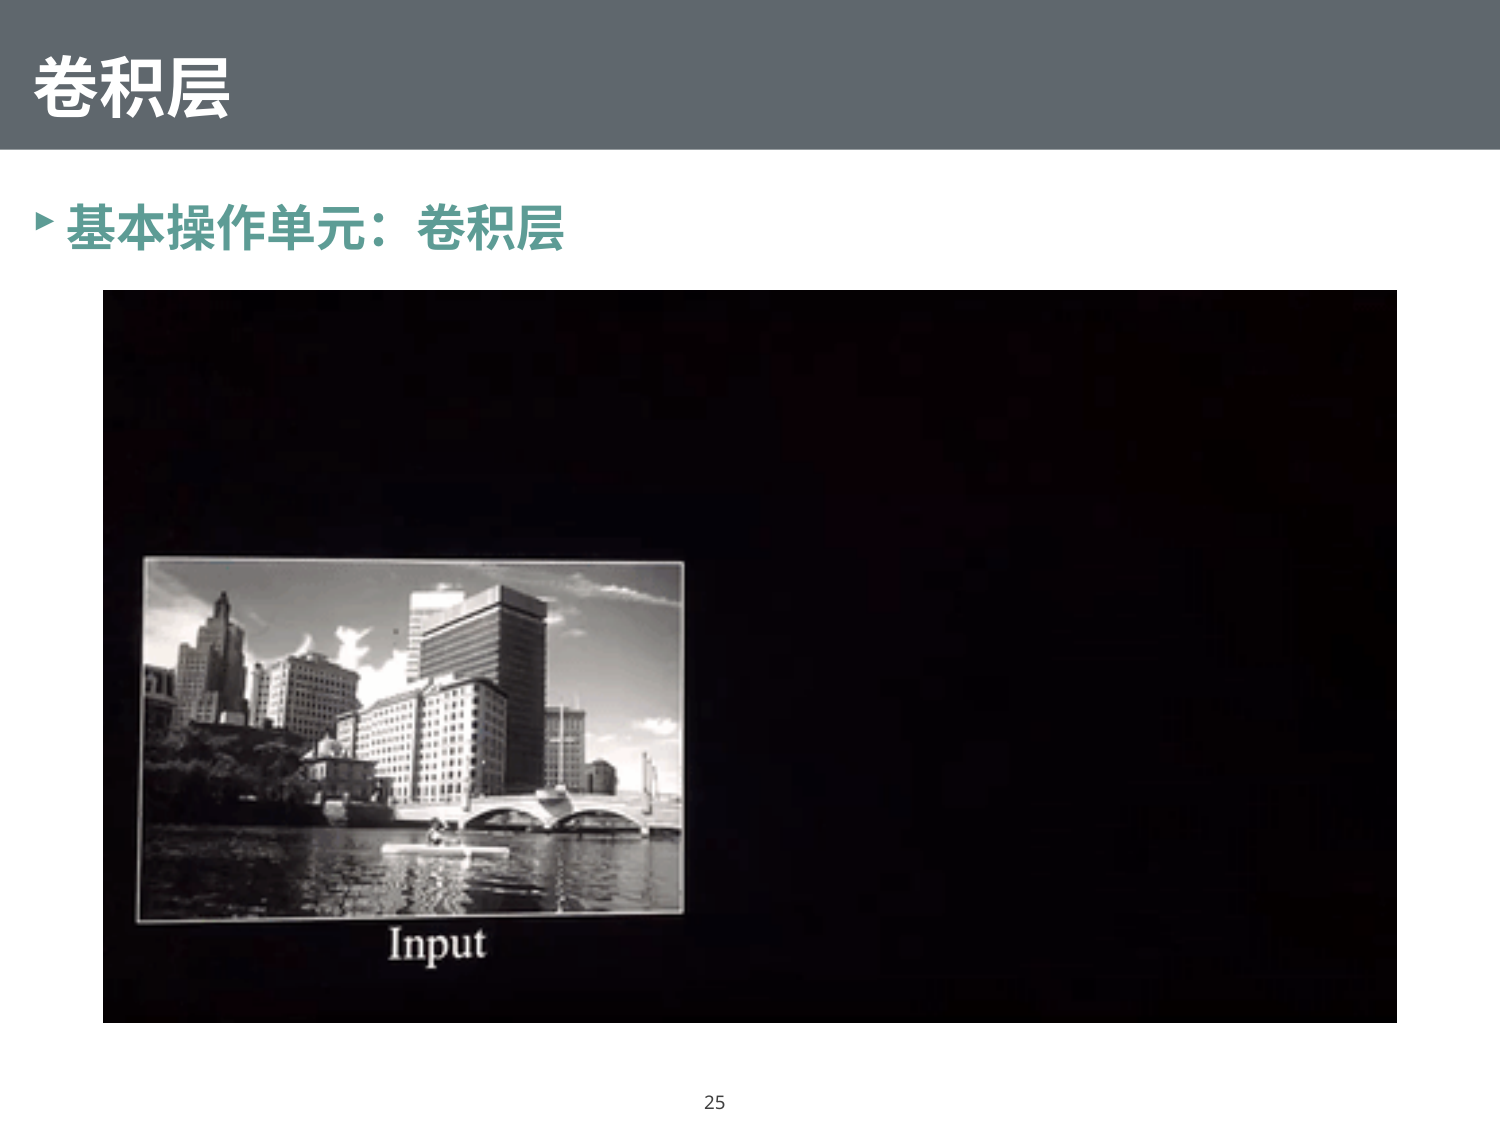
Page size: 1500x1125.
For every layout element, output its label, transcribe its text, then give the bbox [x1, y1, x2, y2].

picture [103, 289, 1397, 1024]
list 基本操作单元：卷积层 [17, 173, 1483, 1084]
title 卷积层 [17, 16, 1483, 134]
